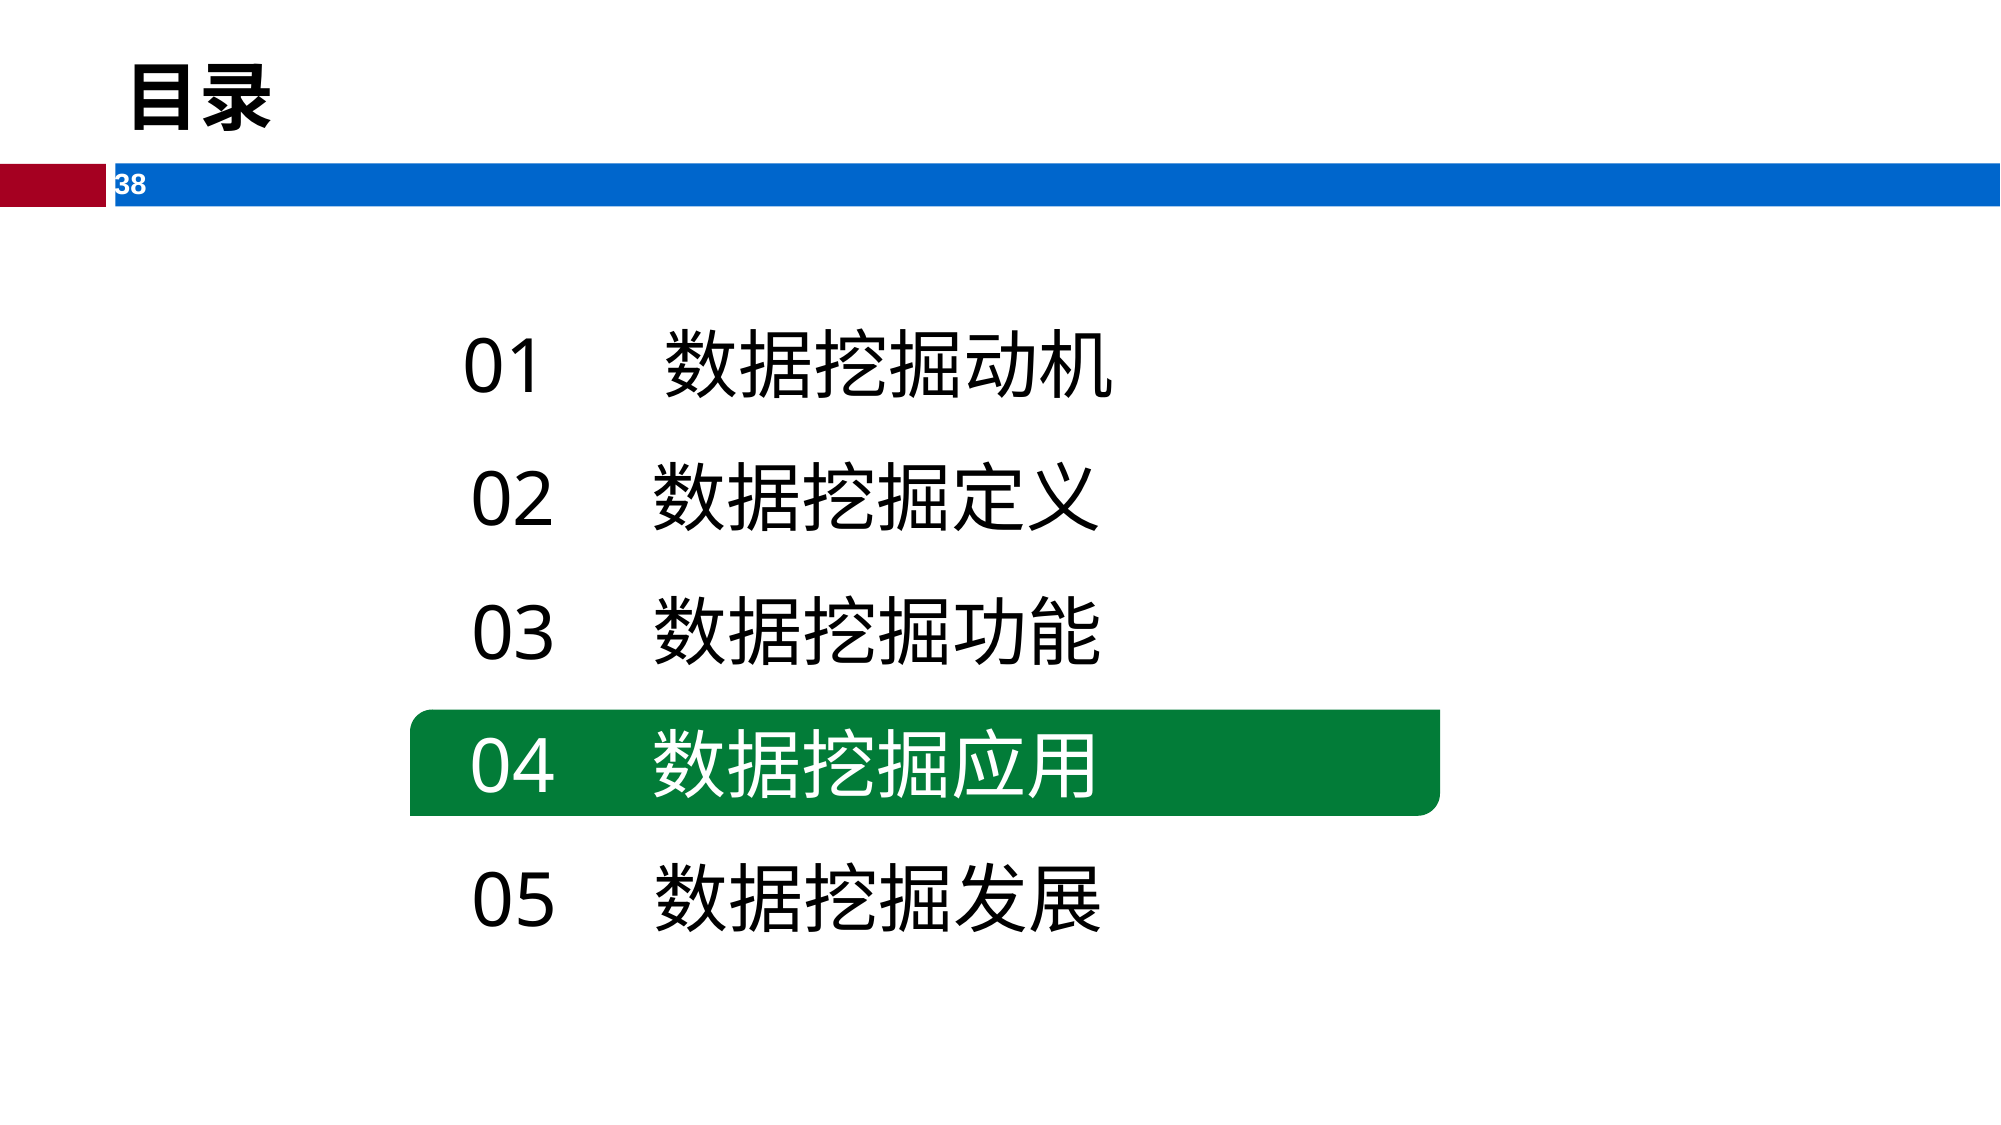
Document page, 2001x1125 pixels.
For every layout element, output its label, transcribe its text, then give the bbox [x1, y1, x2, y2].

text_box 04 数据挖掘应用 [469, 717, 1102, 808]
text_box 01 数据挖掘动机 [462, 317, 1114, 408]
text_box 03 数据挖掘功能 [470, 584, 1103, 675]
text_box [410, 709, 1441, 816]
title 目录 [109, 38, 2000, 150]
text_box 05 数据挖掘发展 [471, 851, 1104, 942]
text_box 02 数据挖掘定义 [469, 450, 1102, 541]
